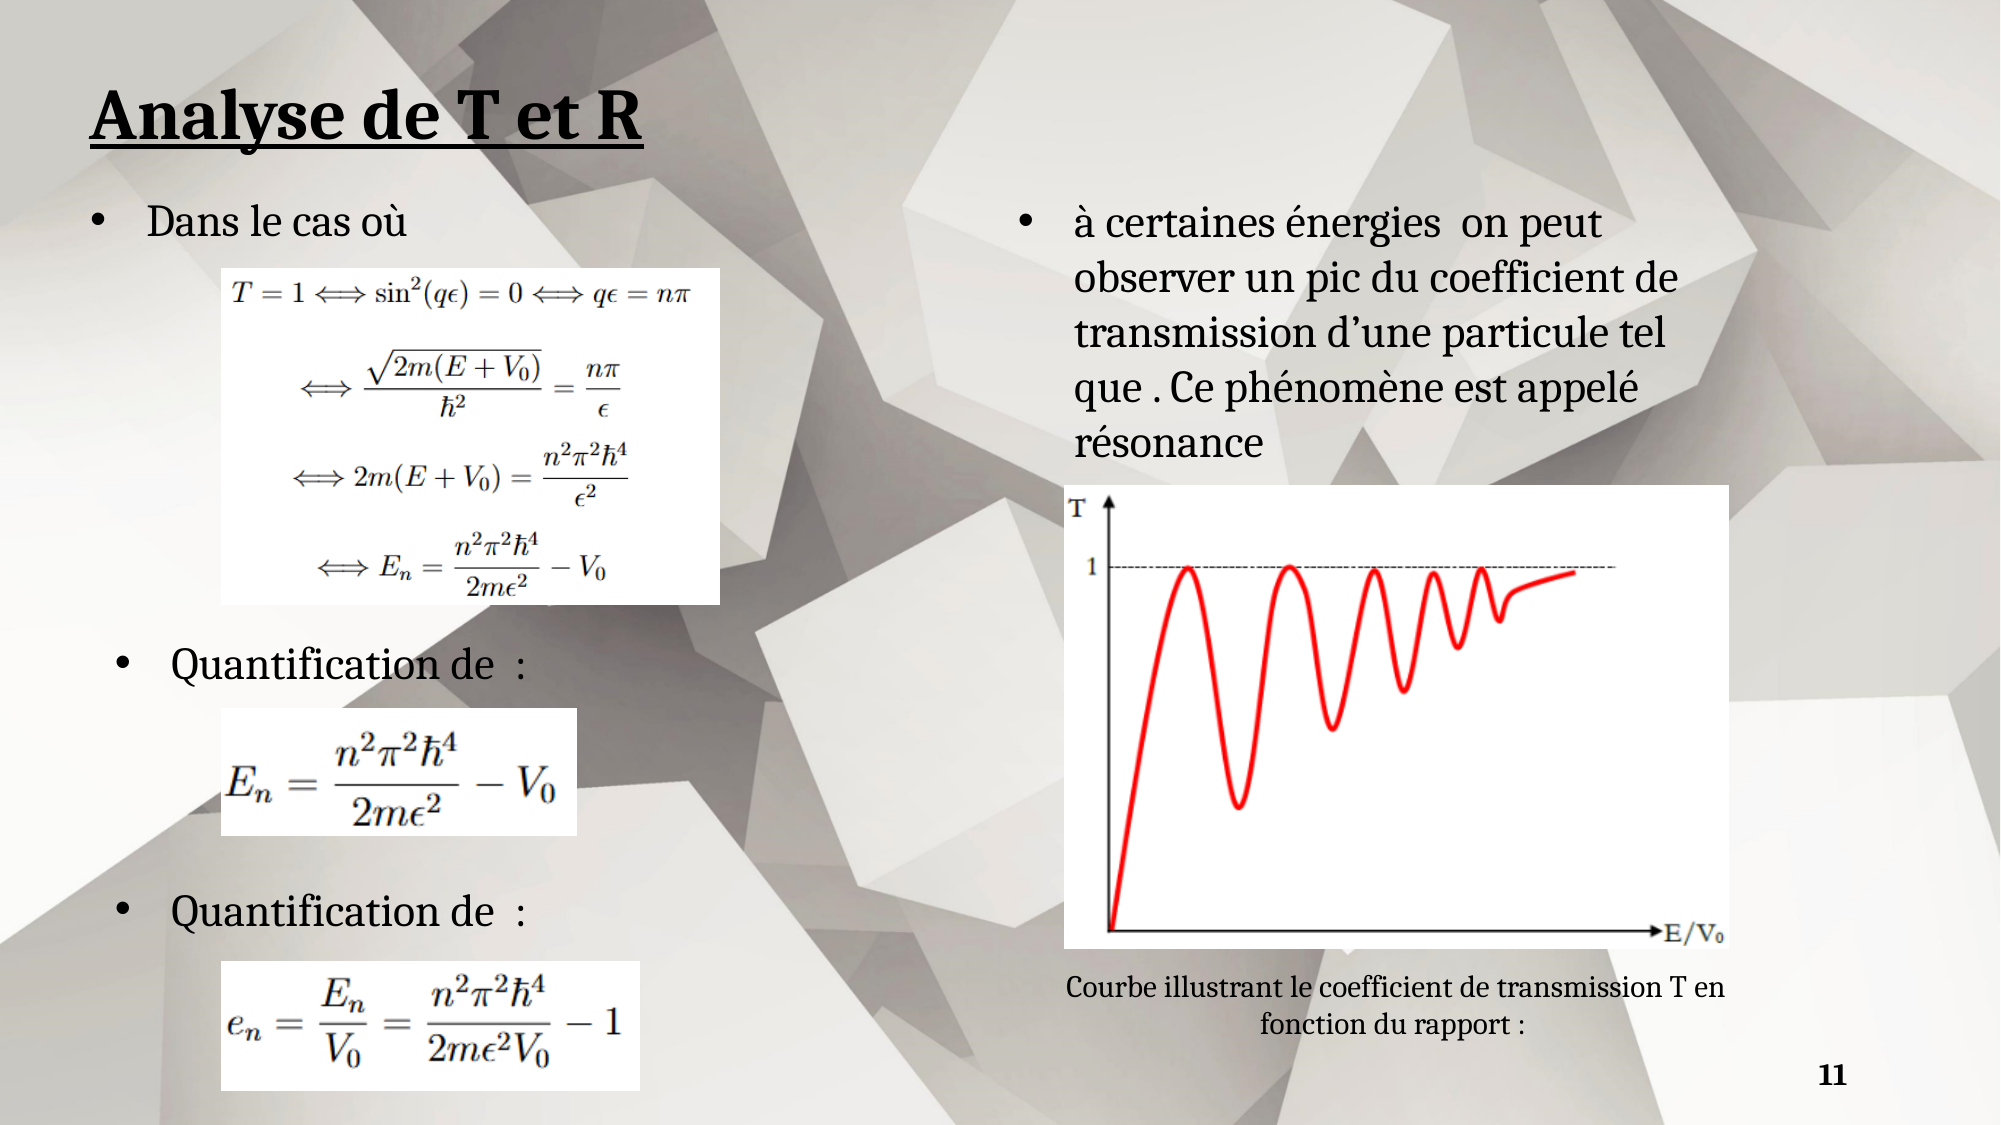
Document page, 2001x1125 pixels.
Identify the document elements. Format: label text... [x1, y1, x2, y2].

slide_number 11 [1412, 1042, 1863, 1103]
picture [0, 0, 2001, 1125]
text_box Analyse de T et R [74, 59, 1246, 162]
